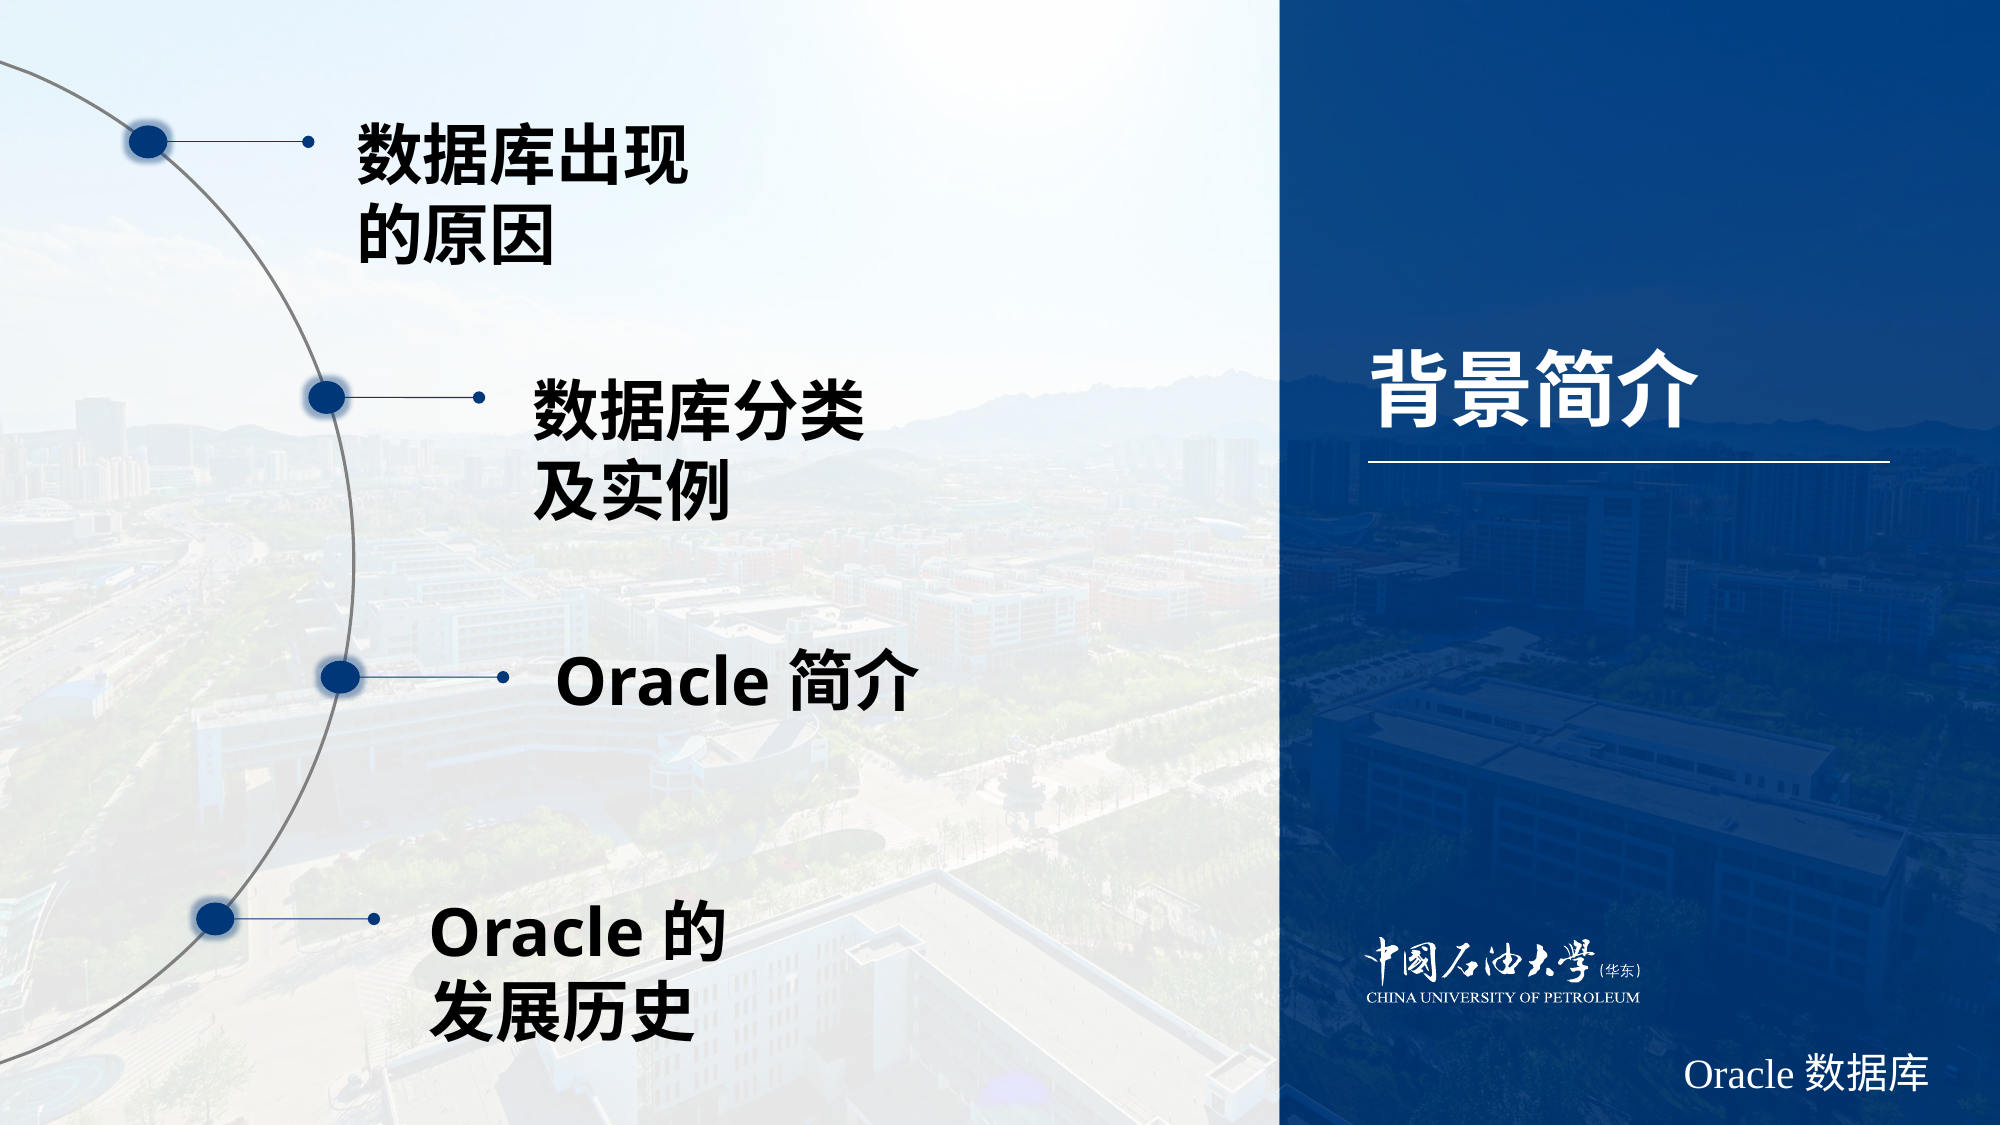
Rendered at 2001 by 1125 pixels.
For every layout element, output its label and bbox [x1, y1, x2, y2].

text_box [128, 105, 735, 283]
text_box [320, 631, 939, 728]
picture [0, 0, 2000, 1125]
text_box [308, 361, 892, 538]
text_box [196, 882, 803, 1060]
